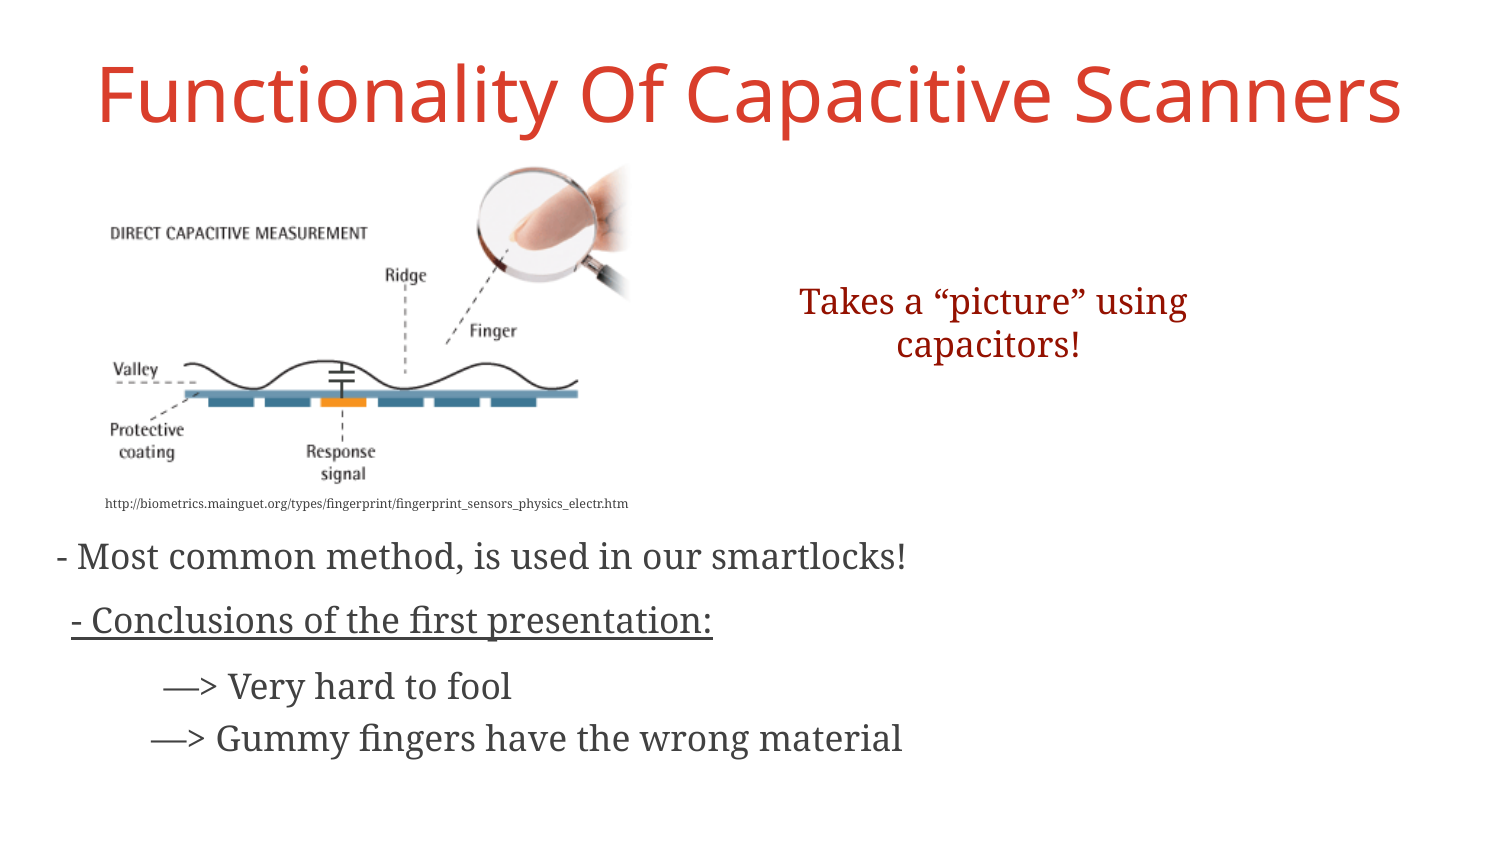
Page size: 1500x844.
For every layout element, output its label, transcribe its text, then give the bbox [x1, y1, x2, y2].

title Functionality Of Capacitive Scanners [0, 44, 1500, 150]
picture [107, 162, 633, 488]
text_box Takes a “picture” using capacitors! [731, 278, 1256, 365]
text_box —> Very hard to fool [147, 661, 529, 709]
text_box http://biometrics.mainguet.org/types/fingerprint/fingerprint_sensors_physics_electr.htm [93, 492, 641, 514]
text_box - Most common method, is used in our smartlocks! [0, 531, 974, 579]
text_box - Conclusions of the first presentation: [52, 596, 732, 644]
text_box —> Gummy fingers have the wrong material [126, 713, 928, 761]
